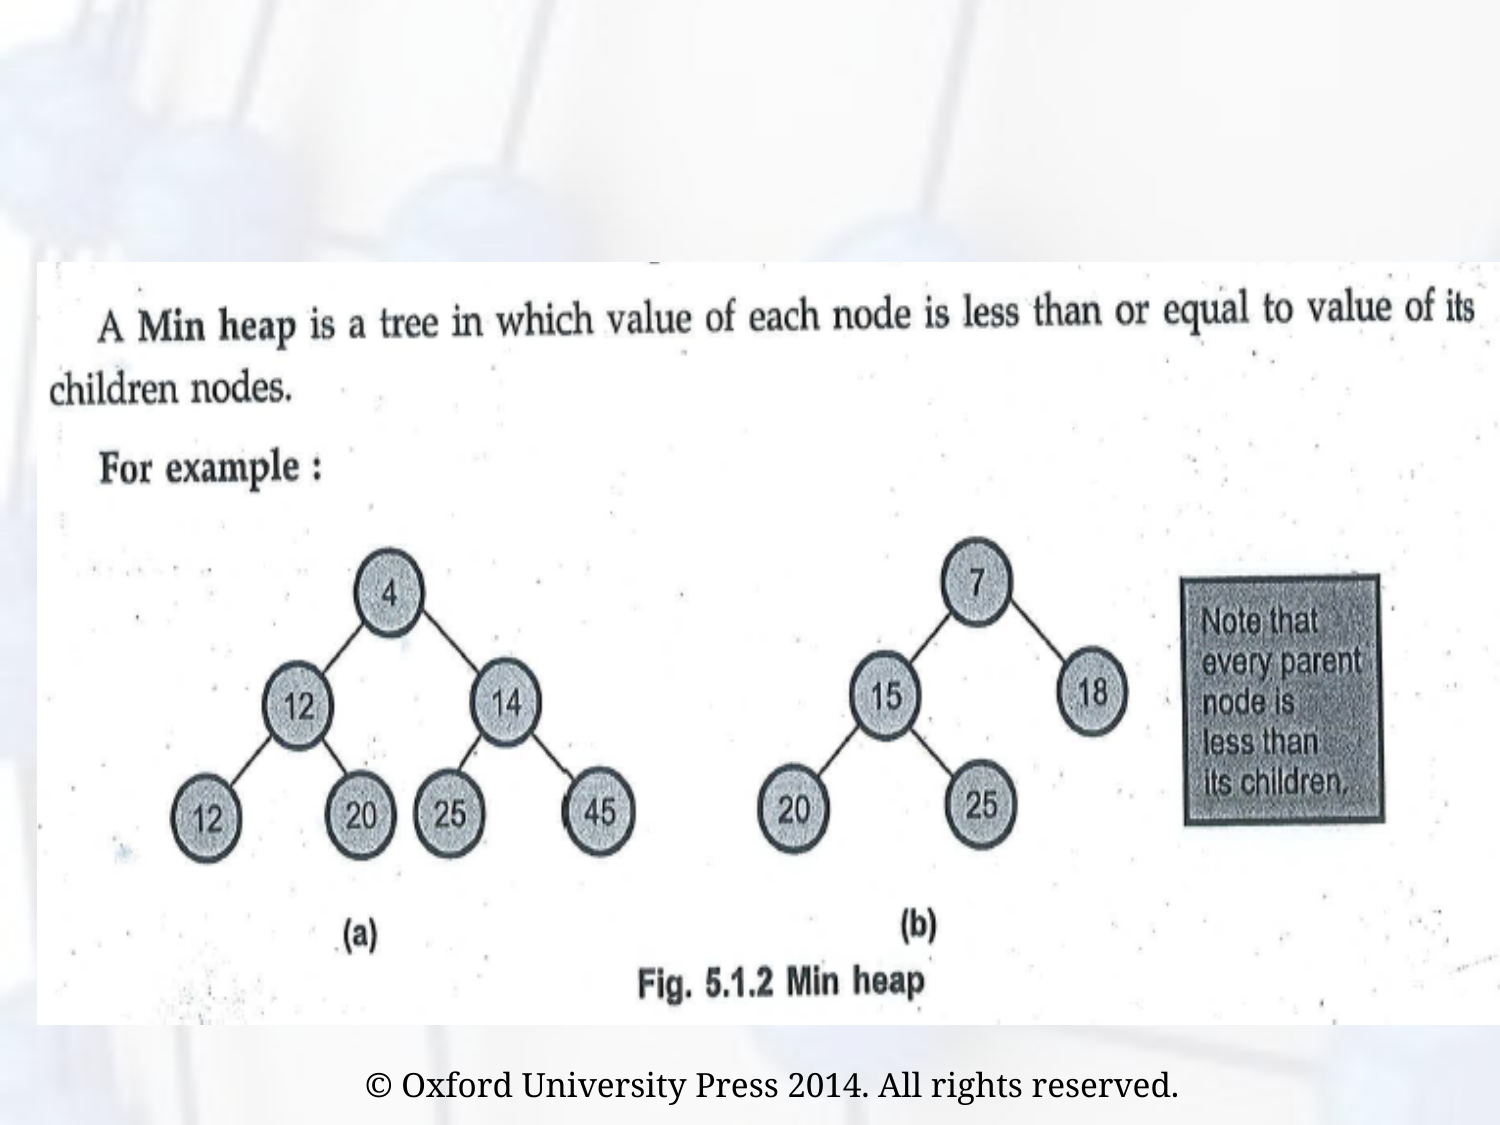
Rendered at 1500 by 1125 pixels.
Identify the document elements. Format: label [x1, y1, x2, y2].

list [37, 262, 1500, 1026]
picture [0, 0, 1500, 1125]
